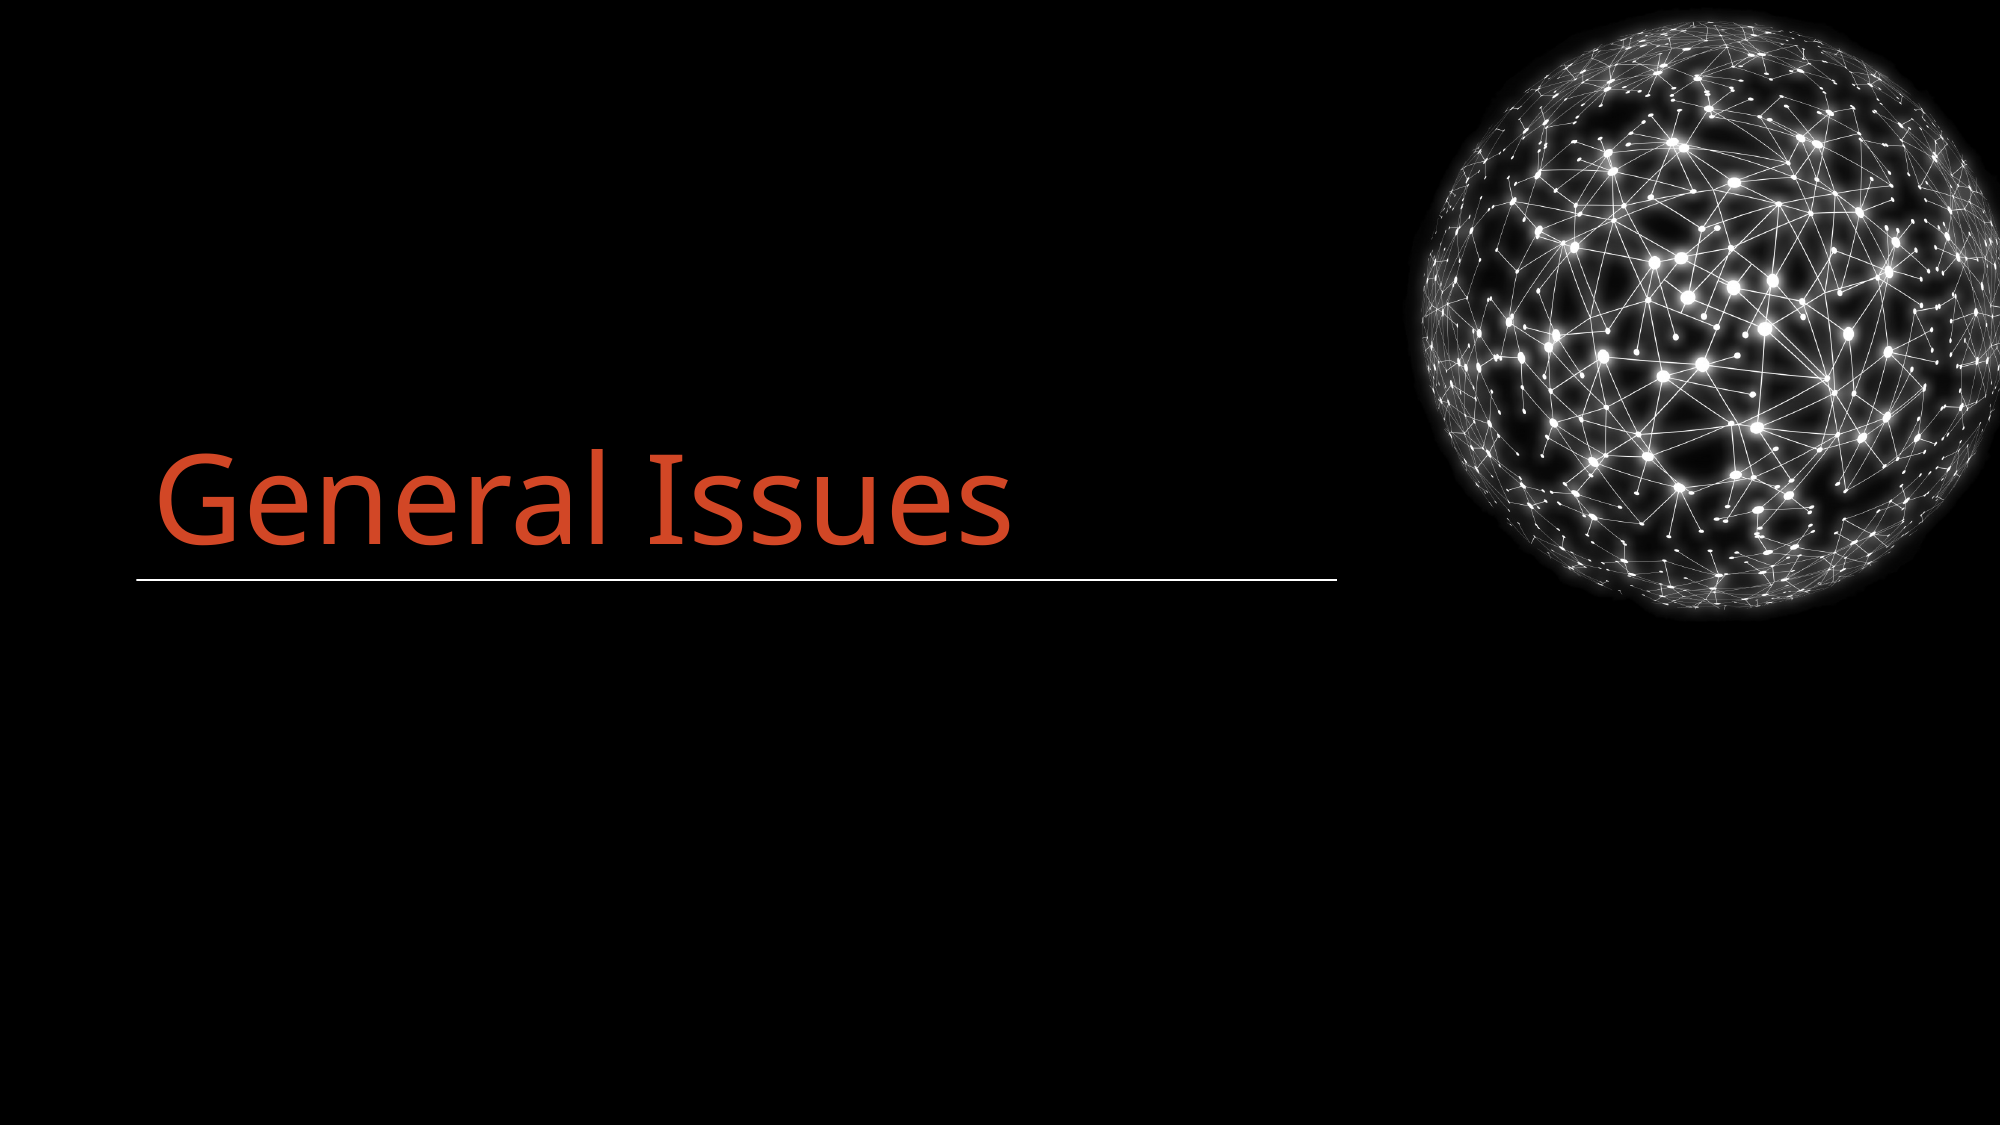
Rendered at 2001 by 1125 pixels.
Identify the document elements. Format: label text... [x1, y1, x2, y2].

title General Issues [137, 187, 1338, 579]
picture [1338, 0, 2000, 690]
